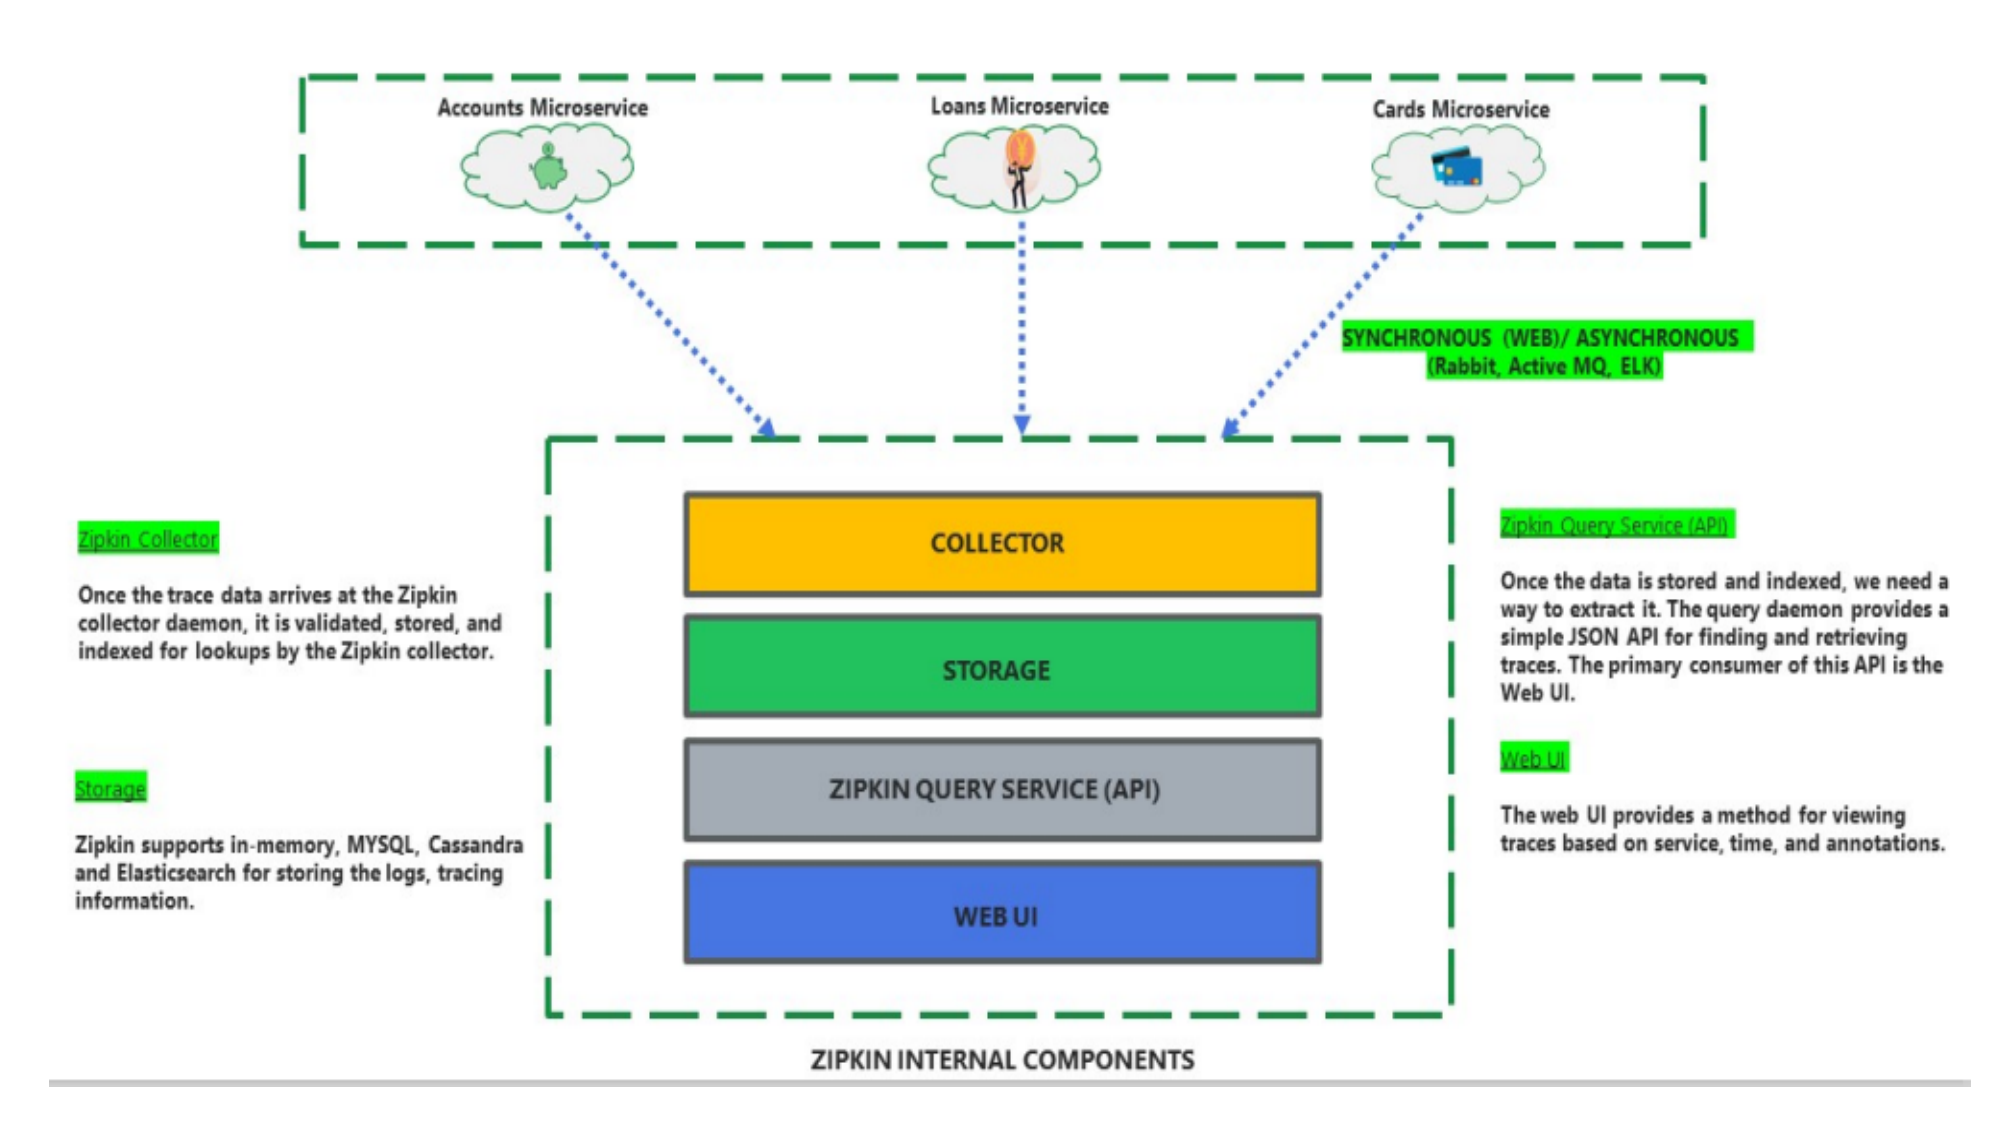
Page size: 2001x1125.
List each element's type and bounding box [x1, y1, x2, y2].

picture [49, 50, 1971, 1087]
